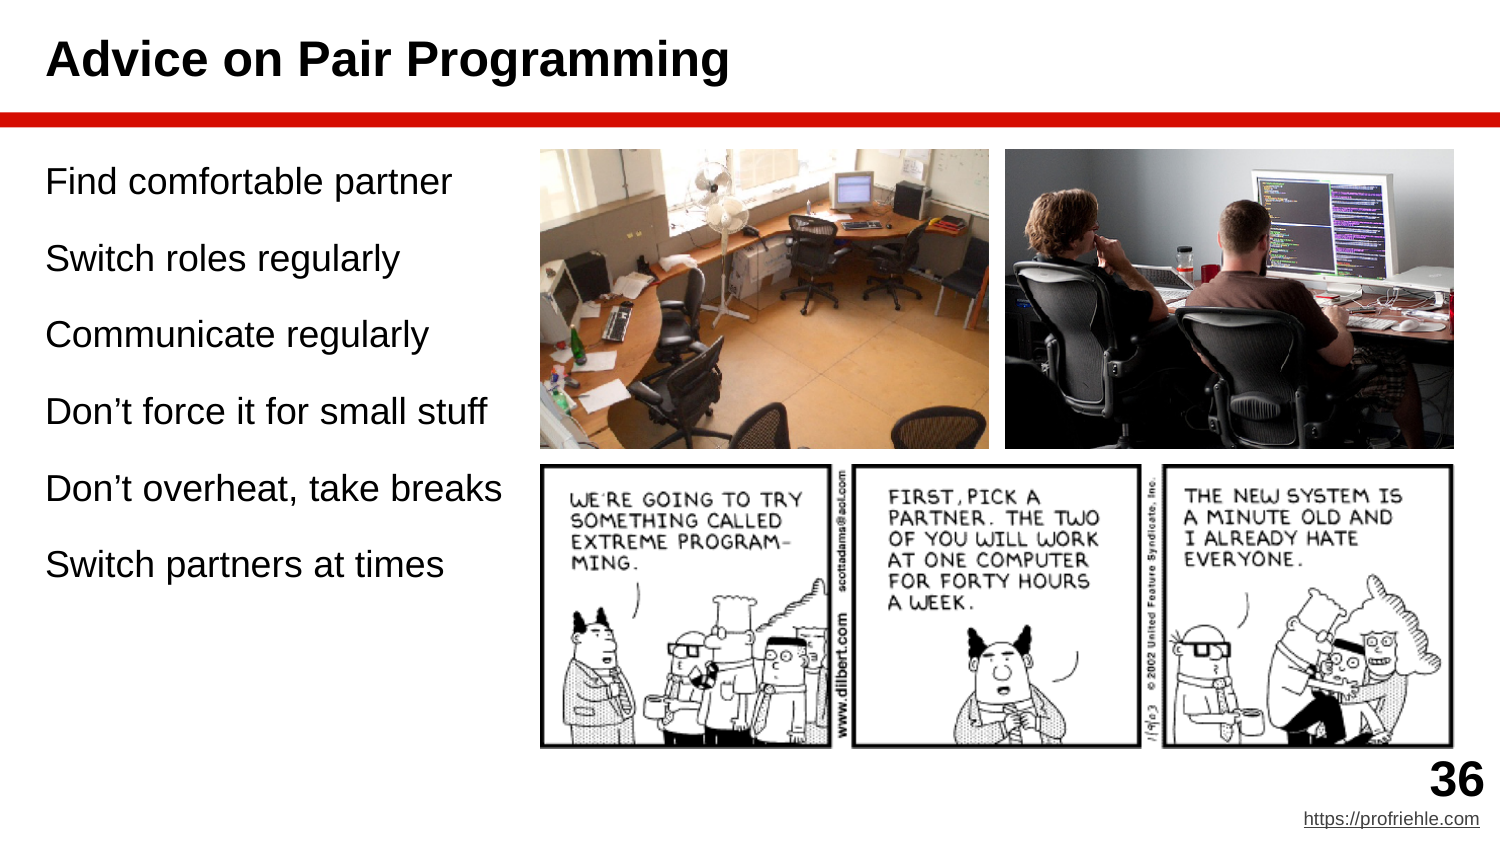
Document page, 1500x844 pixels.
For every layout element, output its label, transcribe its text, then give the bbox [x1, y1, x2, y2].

picture [539, 464, 1456, 749]
slide_number ‹#› https://profriehle.com [1200, 724, 1500, 844]
list Find comfortable partner Switch roles regularly Communicate regularly Don’t force it for small stuff Don’t overheat, take breaks Switch partners at times [45, 150, 529, 825]
picture [539, 149, 991, 449]
picture [1004, 149, 1456, 449]
title Advice on Pair Programming [0, 0, 1500, 113]
